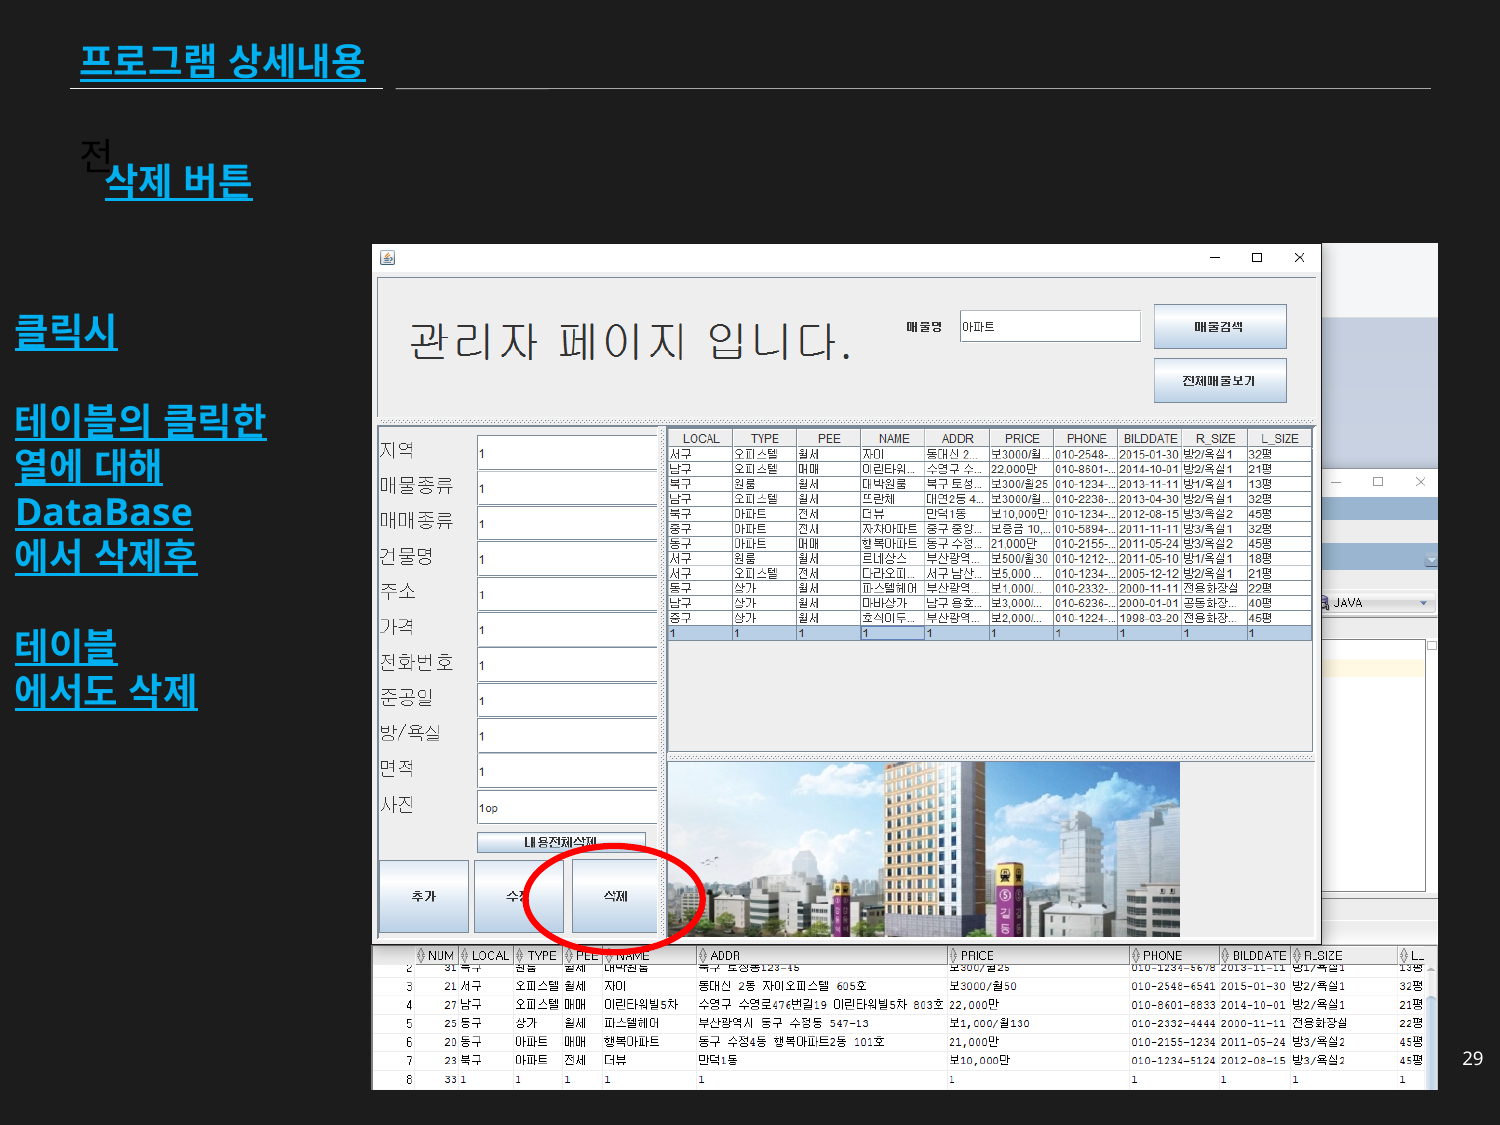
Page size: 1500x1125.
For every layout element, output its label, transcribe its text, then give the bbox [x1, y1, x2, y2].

text_box 삭제 버튼 [89, 150, 693, 211]
text_box 29 [1442, 1039, 1499, 1080]
text_box 클릭시 테이블의 클릭한 열에 대해 DataBase 에서 삭제후 테이블 에서도 삭제 [0, 255, 349, 721]
text_box 프로그램 상세내용 [64, 30, 715, 91]
text_box 전 [64, 125, 668, 186]
picture [371, 243, 1438, 1090]
